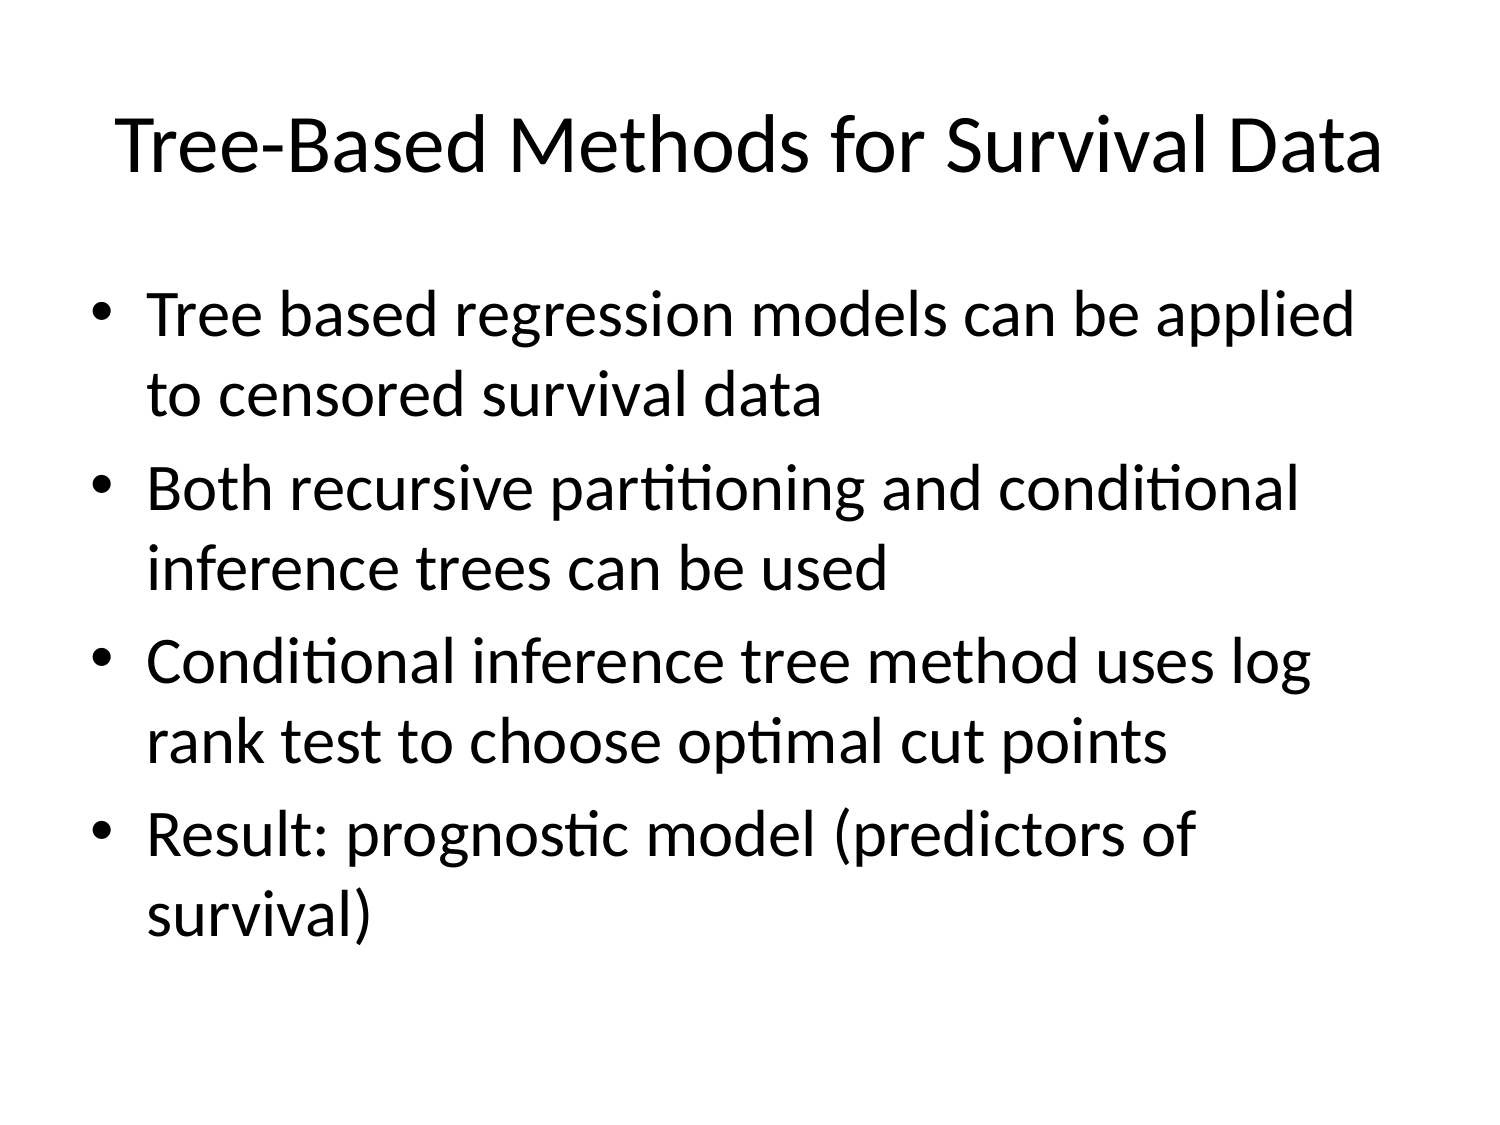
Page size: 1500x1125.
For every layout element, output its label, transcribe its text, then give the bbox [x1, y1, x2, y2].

title Tree-Based Methods for Survival Data [75, 45, 1425, 233]
list Tree based regression models can be applied to censored survival data Both recursive partitioning and conditional inference trees can be used Conditional inference tree method uses log rank test to choose optimal cut points Result: prognostic model (predictors of survival) [75, 262, 1425, 1005]
